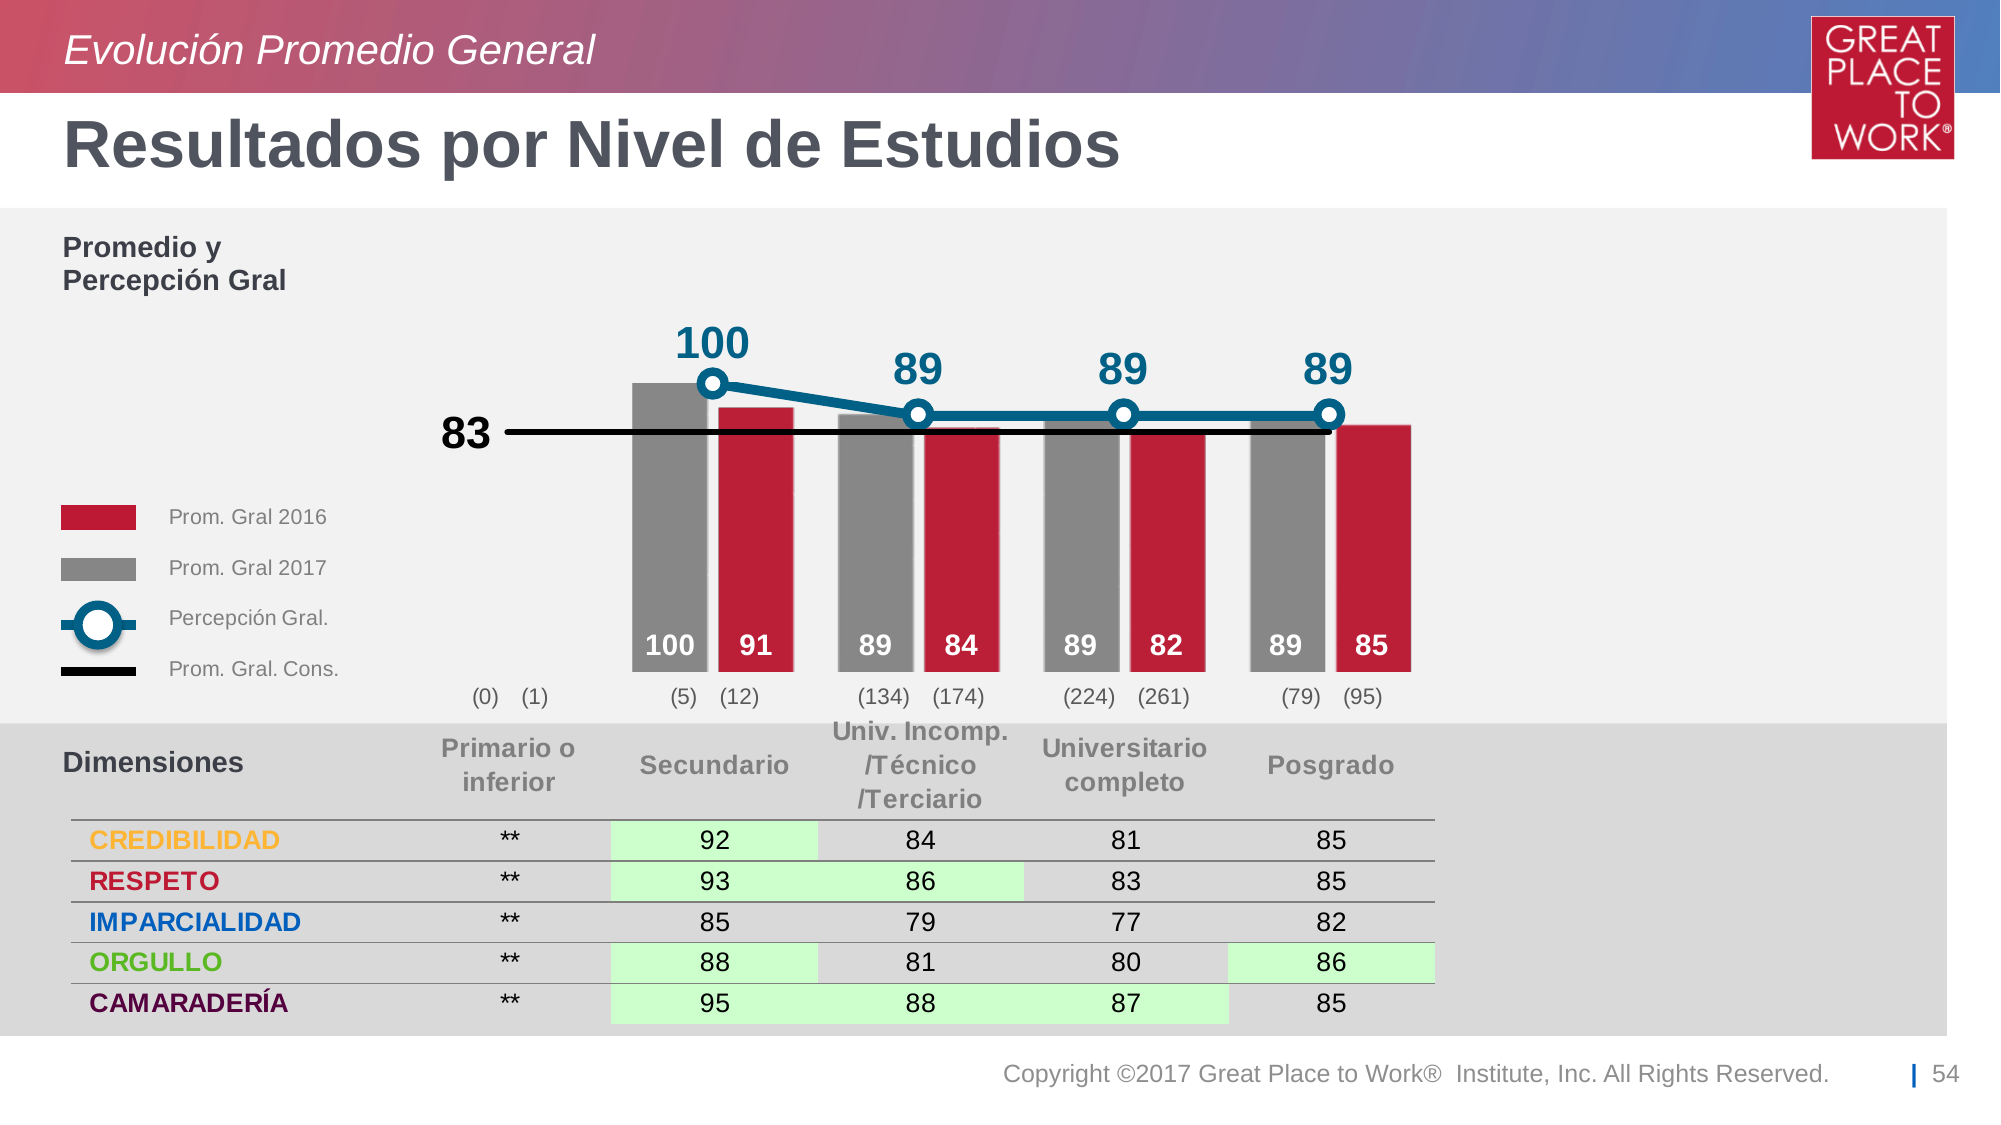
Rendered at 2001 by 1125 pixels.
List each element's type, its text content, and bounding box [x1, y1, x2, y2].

subtitle Evolución Promedio General [48, 21, 1894, 90]
text_box Promedio y Percepción Gral [62, 230, 318, 299]
title Resultados por Nivel de Estudios [48, 92, 1976, 200]
text_box [0, 207, 1948, 722]
text_box [0, 722, 1948, 1037]
text_box Dimensiones [62, 736, 70, 789]
picture [6, 303, 1846, 1026]
footer Copyright ©2017 Great Place to Work® Institute, Inc. All Rights Reserved. [978, 1042, 1846, 1103]
picture [0, 0, 2000, 93]
slide_number | 54 [1846, 1042, 1976, 1103]
